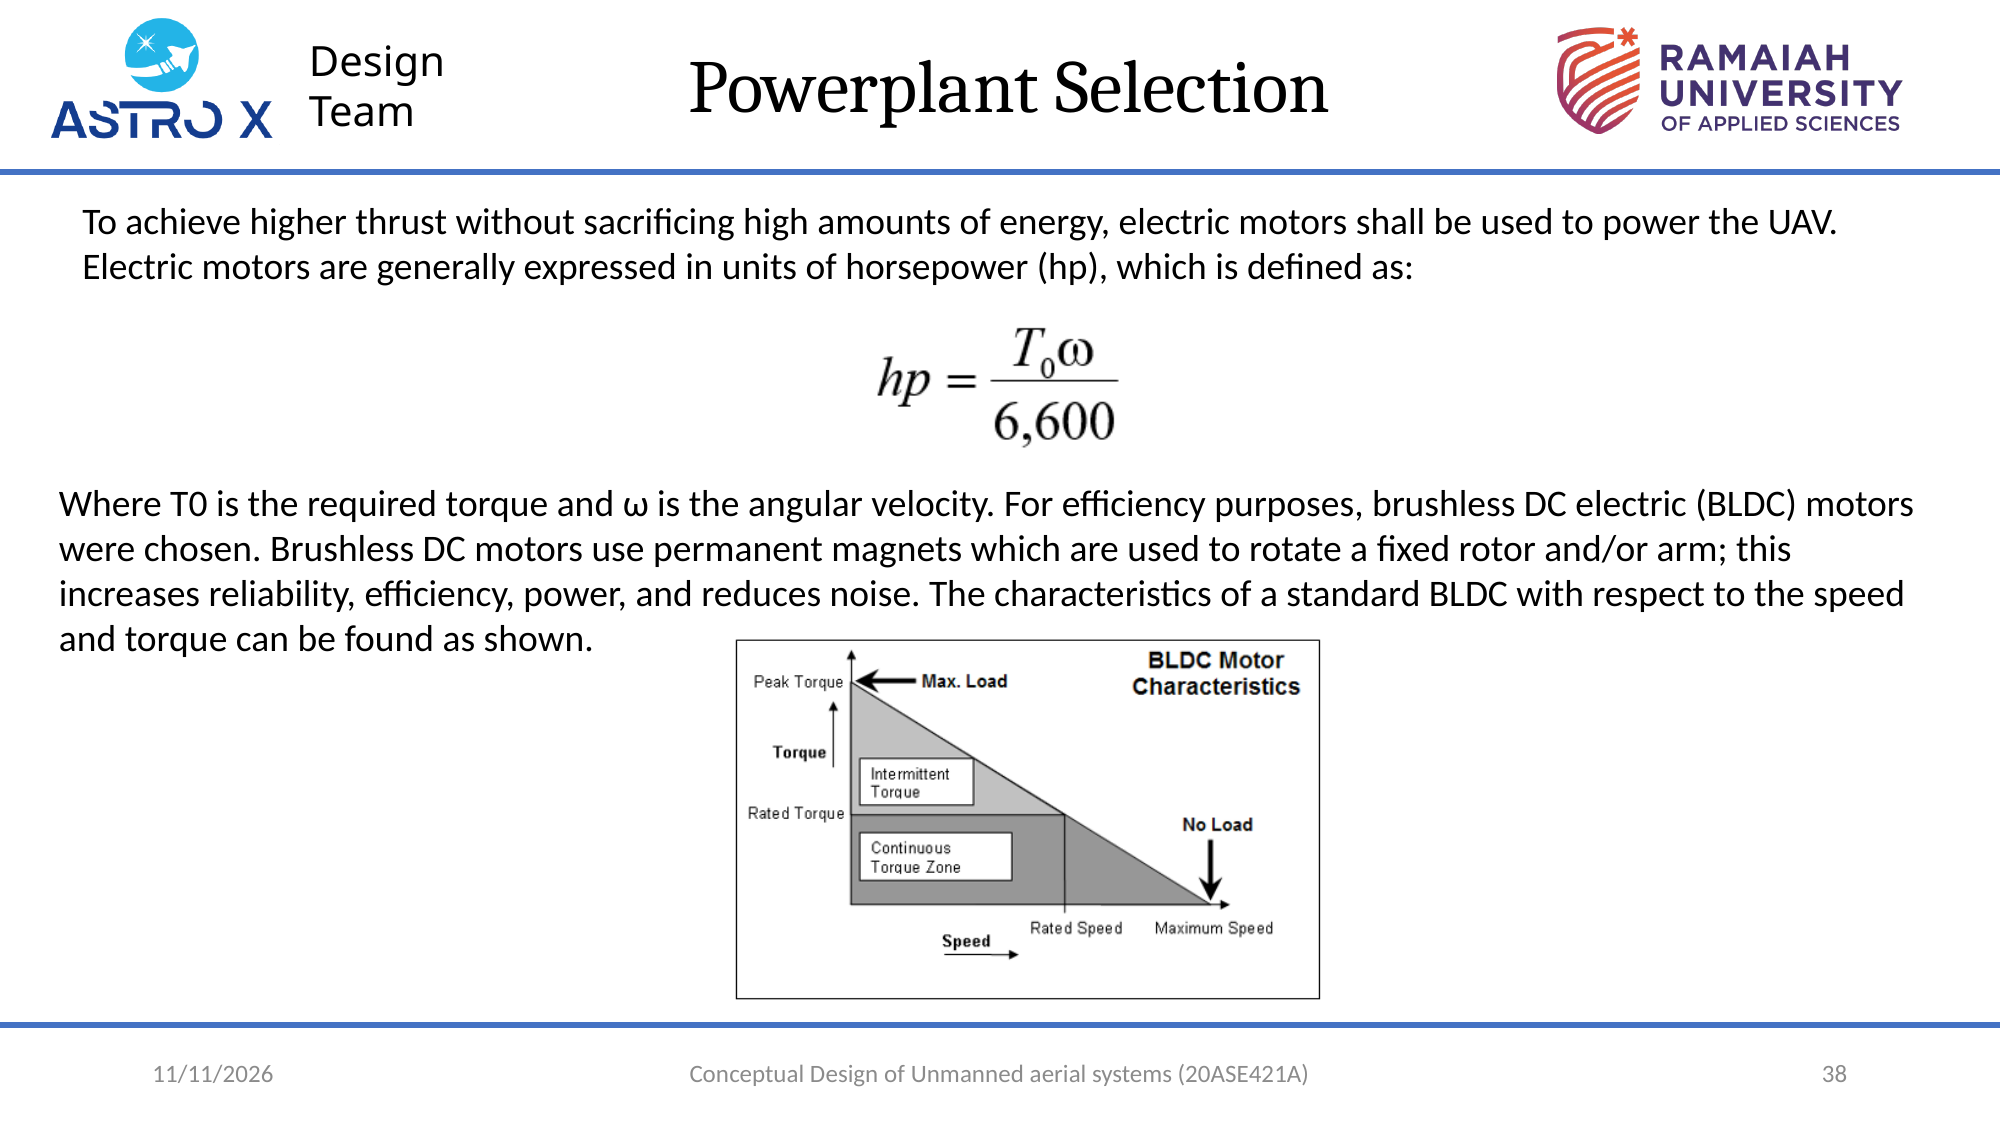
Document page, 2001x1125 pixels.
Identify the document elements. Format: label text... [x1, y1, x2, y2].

footer Conceptual Design of Unmanned aerial systems (20ASE421A) [662, 1042, 1338, 1103]
picture [698, 625, 1390, 1008]
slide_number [137, 1042, 373, 1103]
text_box Design Team [294, 27, 530, 142]
text_box Powerplant Selection [673, 30, 1346, 135]
slide_number 38 [1412, 1042, 1863, 1103]
text_box To achieve higher thrust without sacrificing high amounts of energy, electric motors shall be used to power the UAV. Electric motors are generally expressed in units of horsepower (hp), which is defined as: [67, 189, 1952, 295]
text_box Where T0 is the required torque and ω is the angular velocity. For efficiency purposes, brushless DC electric (BLDC) motors were chosen. Brushless DC motors use permanent magnets which are used to rotate a fixed rotor and/or arm; this increases reliability, efficiency, power, and reduces noise. The characteristics of a standard BLDC with respect to the speed and torque can be found as shown. [44, 471, 1939, 712]
picture [853, 308, 1147, 454]
picture [1557, 27, 1903, 134]
picture [44, 13, 280, 145]
